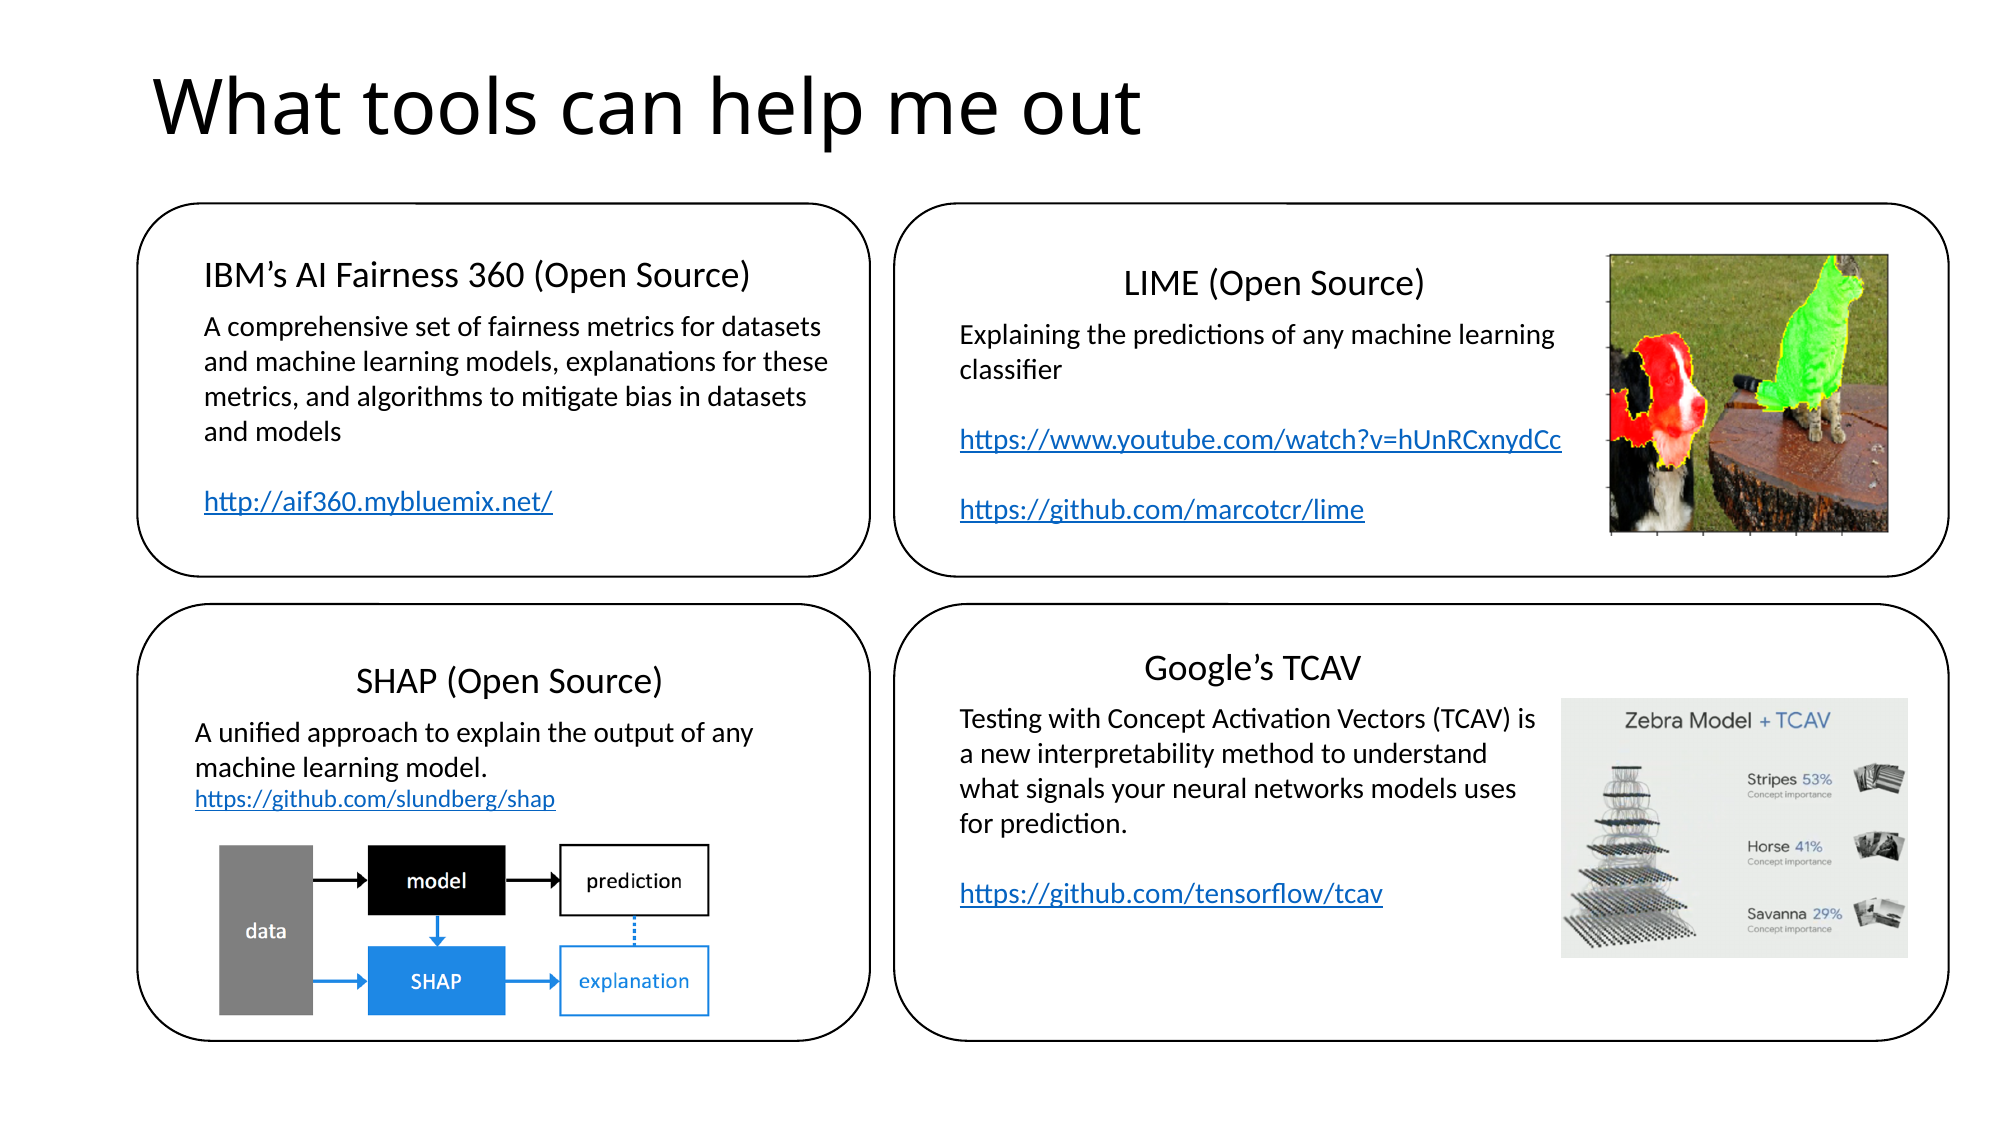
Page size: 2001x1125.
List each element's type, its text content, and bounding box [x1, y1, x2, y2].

text_box [136, 602, 871, 1042]
text_box LIME (Open Source) Explaining the predictions of any machine learning classifier https://www.youtube.com/watch?v=hUnRCxnydCc https://github.com/marcotcr/lime [944, 250, 1604, 533]
text_box IBM’s AI Fairness 360 (Open Source) A comprehensive set of fairness metrics for datasets and machine learning models, explanations for these metrics, and algorithms to mitigate bias in datasets and models http://aif360.mybluemix.net/ [189, 242, 850, 525]
text_box Google’s TCAV Testing with Concept Activation Vectors (TCAV) is a new interpretability method to understand what signals your neural networks models uses for prediction. https://github.com/tensorflow/tcav [944, 635, 1562, 917]
text_box SHAP (Open Source) A unified approach to explain the output of any machine learning model. https://github.com/slundberg/shap [179, 648, 840, 821]
picture [1561, 698, 1908, 958]
title What tools can help me out [137, 59, 1286, 160]
text_box [893, 202, 1950, 578]
picture [1604, 250, 1892, 536]
text_box [893, 602, 1950, 1042]
text_box [136, 202, 871, 578]
picture [216, 842, 712, 1019]
